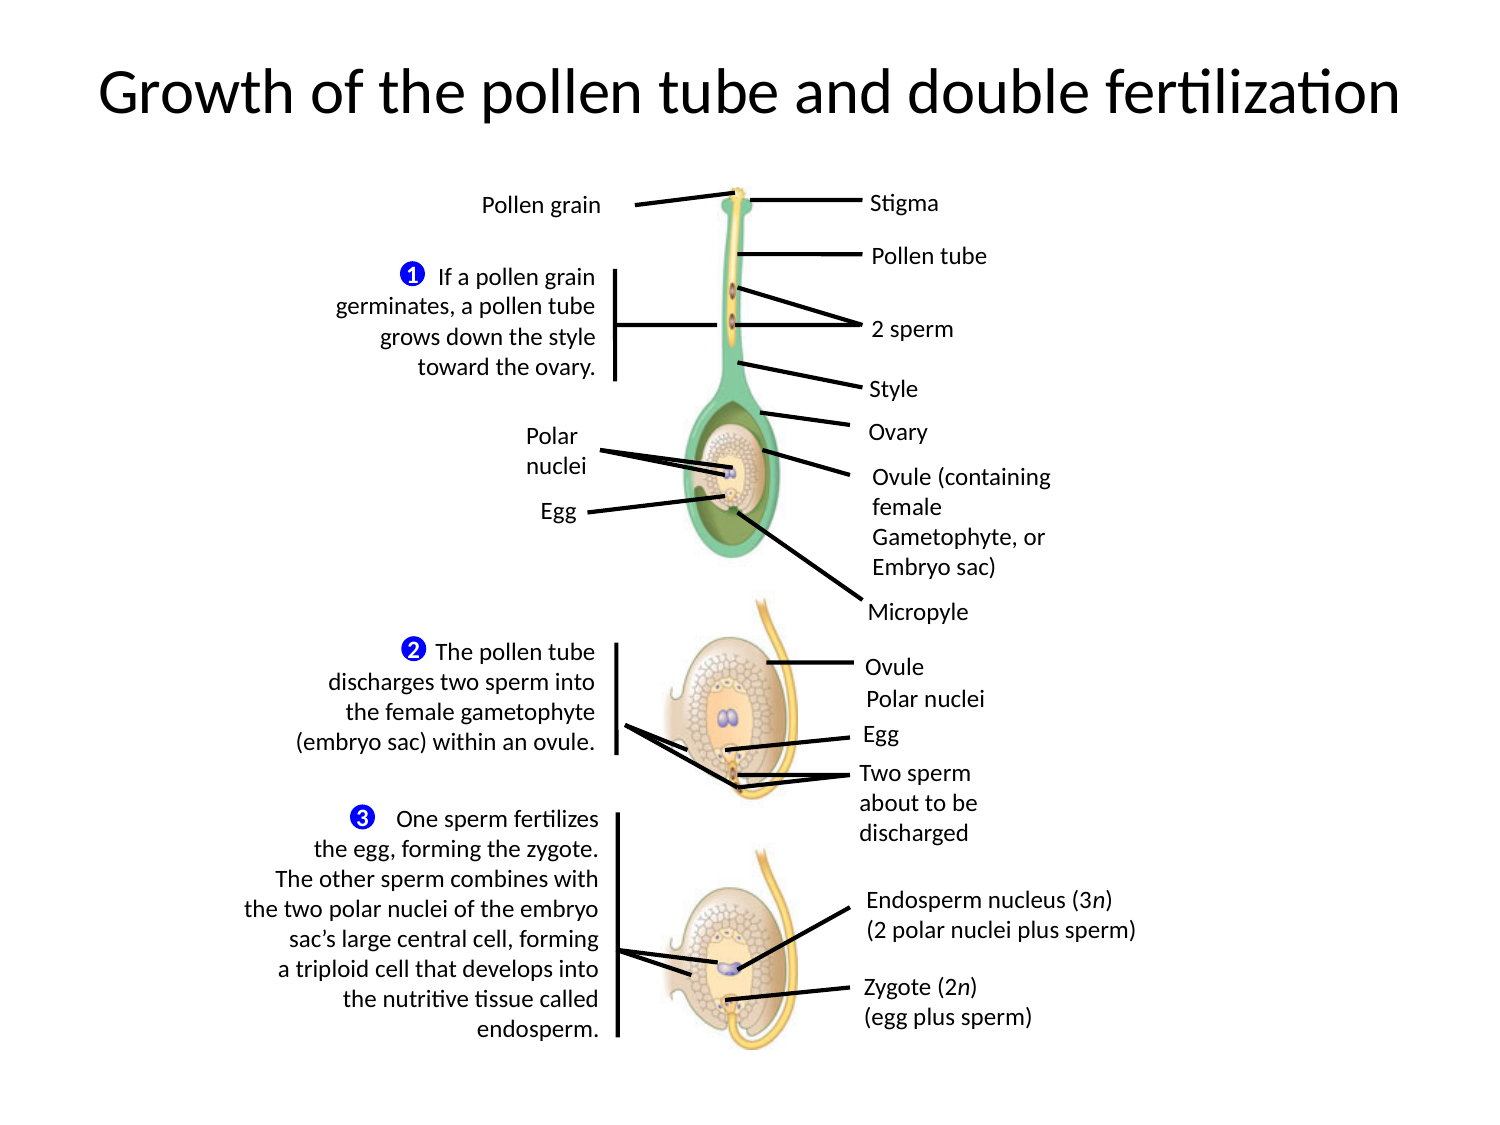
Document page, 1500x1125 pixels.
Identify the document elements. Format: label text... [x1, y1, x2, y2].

title Growth of the pollen tube and double fertilization [50, 12, 1450, 163]
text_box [219, 178, 1164, 1051]
